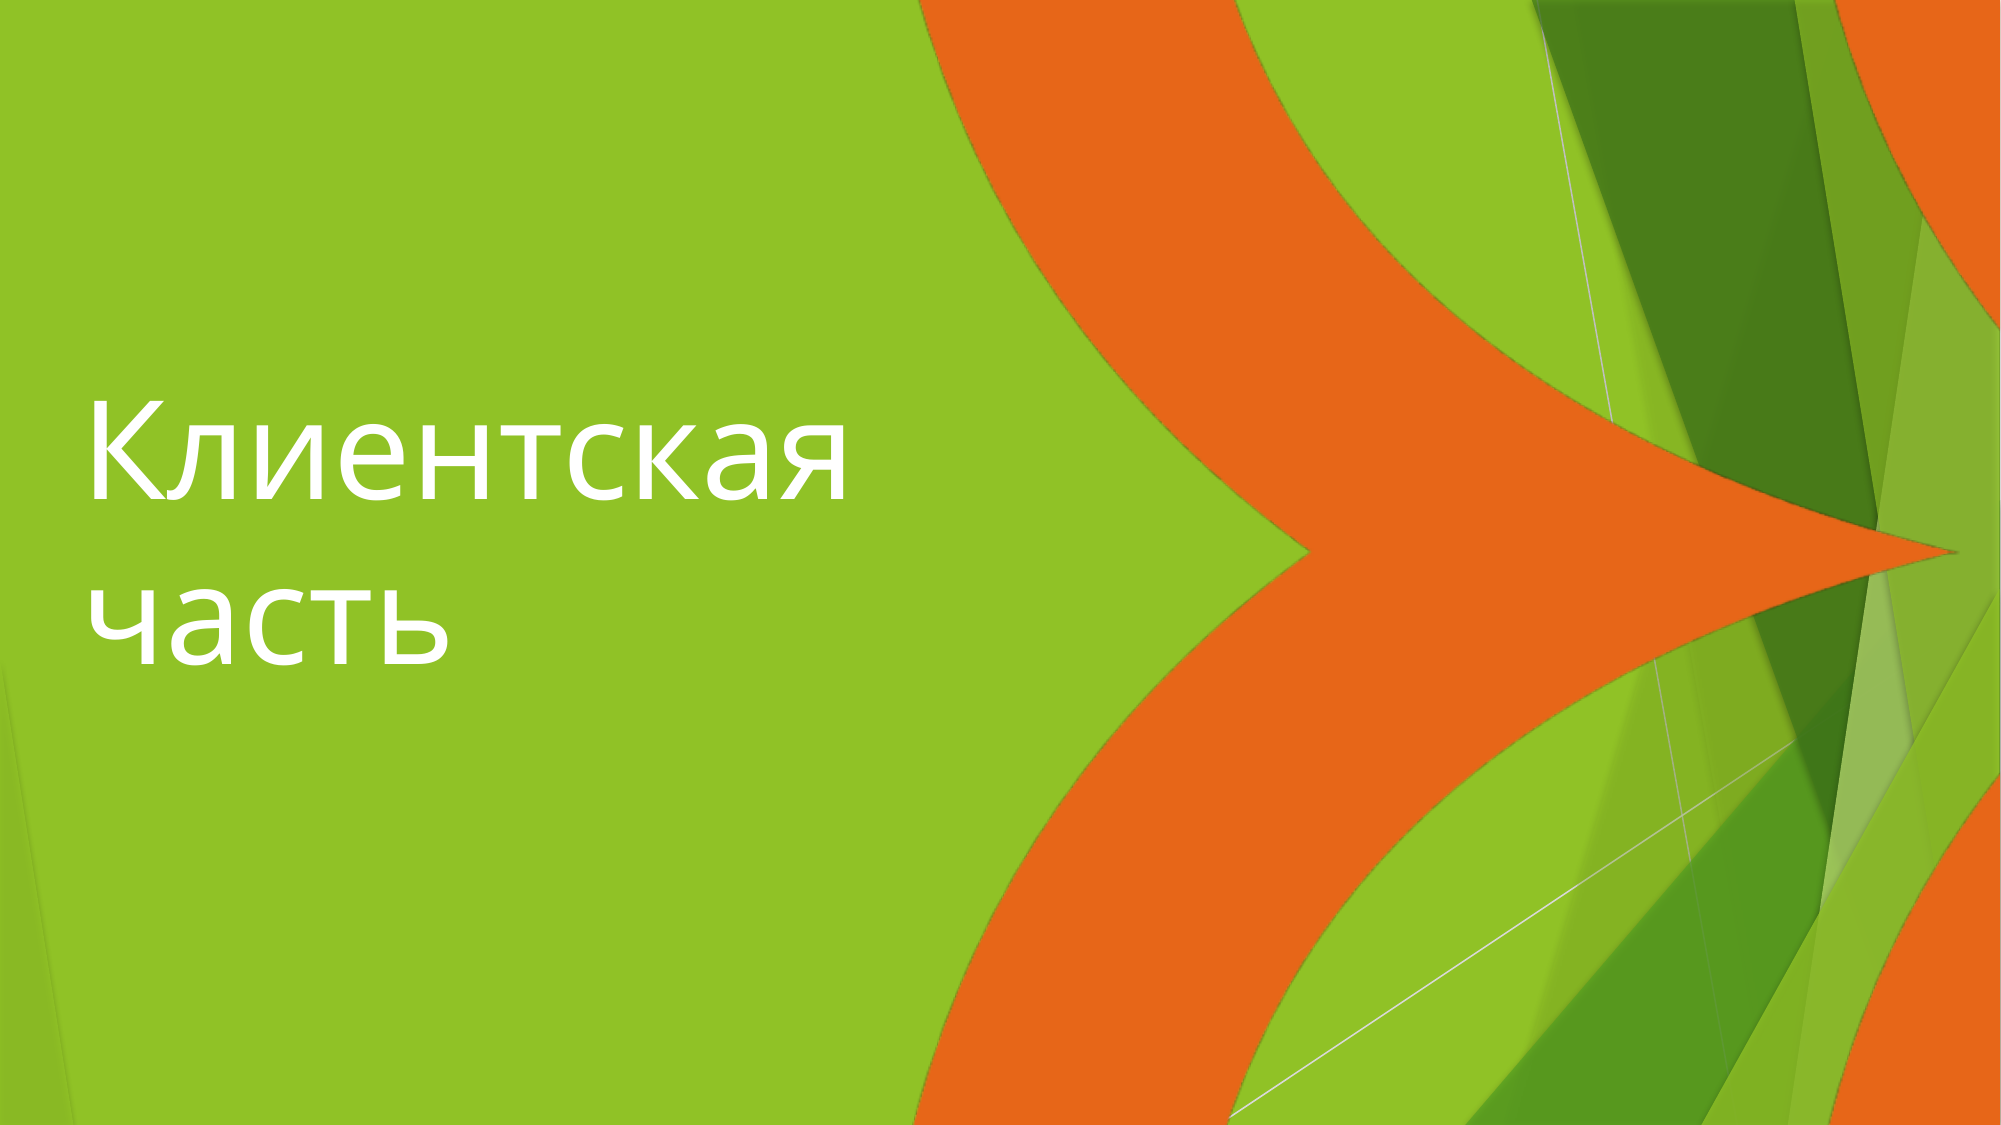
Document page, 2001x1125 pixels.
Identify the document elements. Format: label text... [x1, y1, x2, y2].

title Клиентская часть [81, 361, 856, 662]
picture [861, 0, 2001, 1125]
